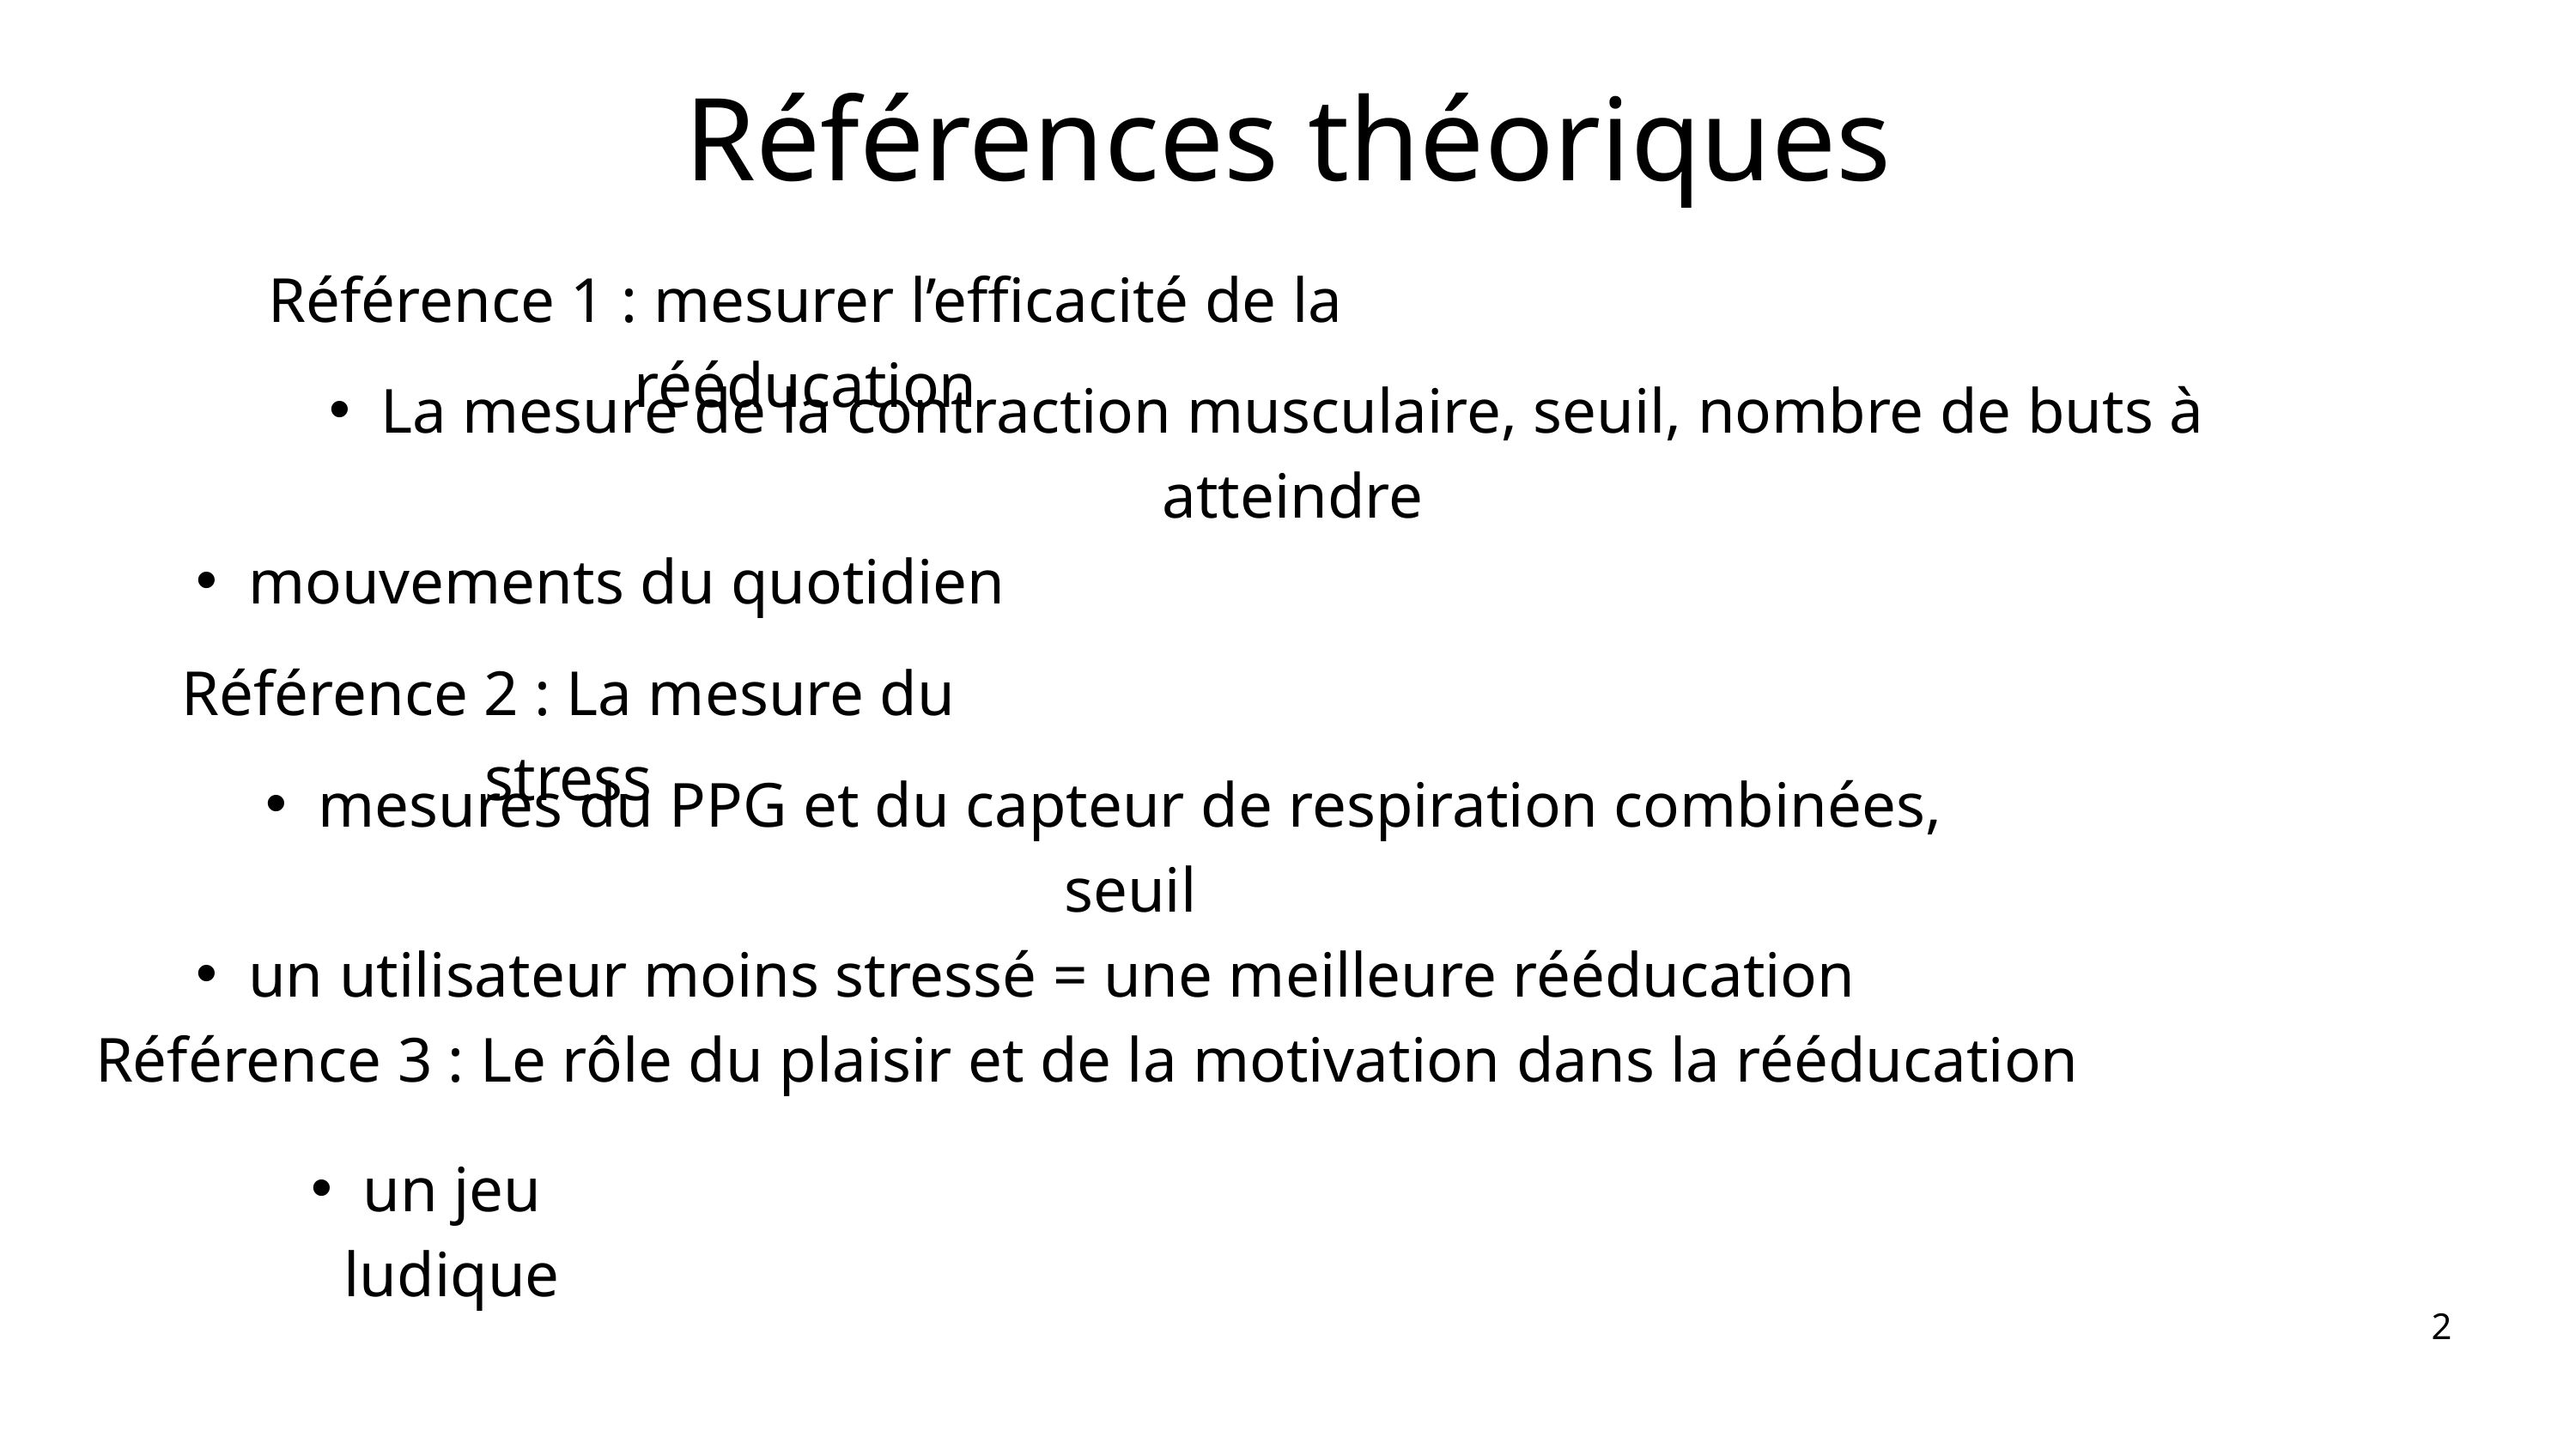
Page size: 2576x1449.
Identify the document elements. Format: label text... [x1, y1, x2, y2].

text_box Référence 1 : mesurer l’efficacité de la rééducation [91, 249, 1521, 420]
text_box Référence 3 : Le rôle du plaisir et de la motivation dans la rééducation [91, 1008, 2085, 1094]
text_box un jeu ludique [144, 1138, 656, 1309]
text_box 2 [2431, 1296, 2452, 1348]
text_box Références théoriques [0, 42, 2576, 203]
text_box Référence 2 : La mesure du stress [91, 642, 1047, 813]
text_box La mesure de la contraction musculaire, seuil, nombre de buts à atteindre mouvements du quotidien [144, 360, 2338, 616]
text_box mesures du PPG et du capteur de respiration combinées, seuil un utilisateur moins stressé = une meilleure rééducation [144, 754, 2013, 1008]
